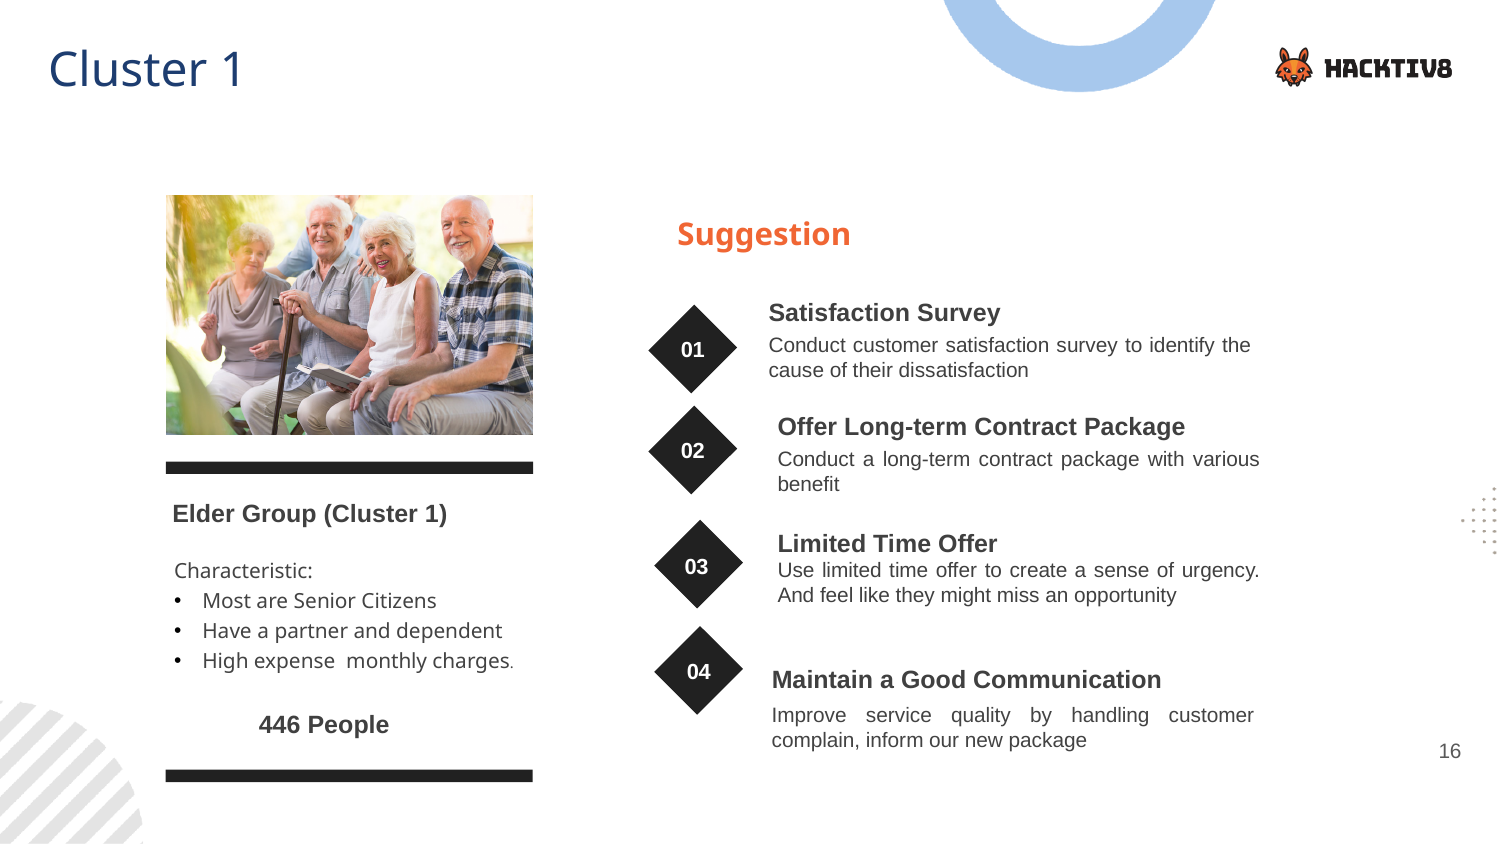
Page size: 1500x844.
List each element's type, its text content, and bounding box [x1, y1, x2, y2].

picture [0, 0, 1500, 844]
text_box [157, 195, 560, 783]
slide_number 16 [1386, 717, 1477, 783]
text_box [657, 198, 1343, 786]
text_box Cluster 1 [33, 23, 296, 129]
